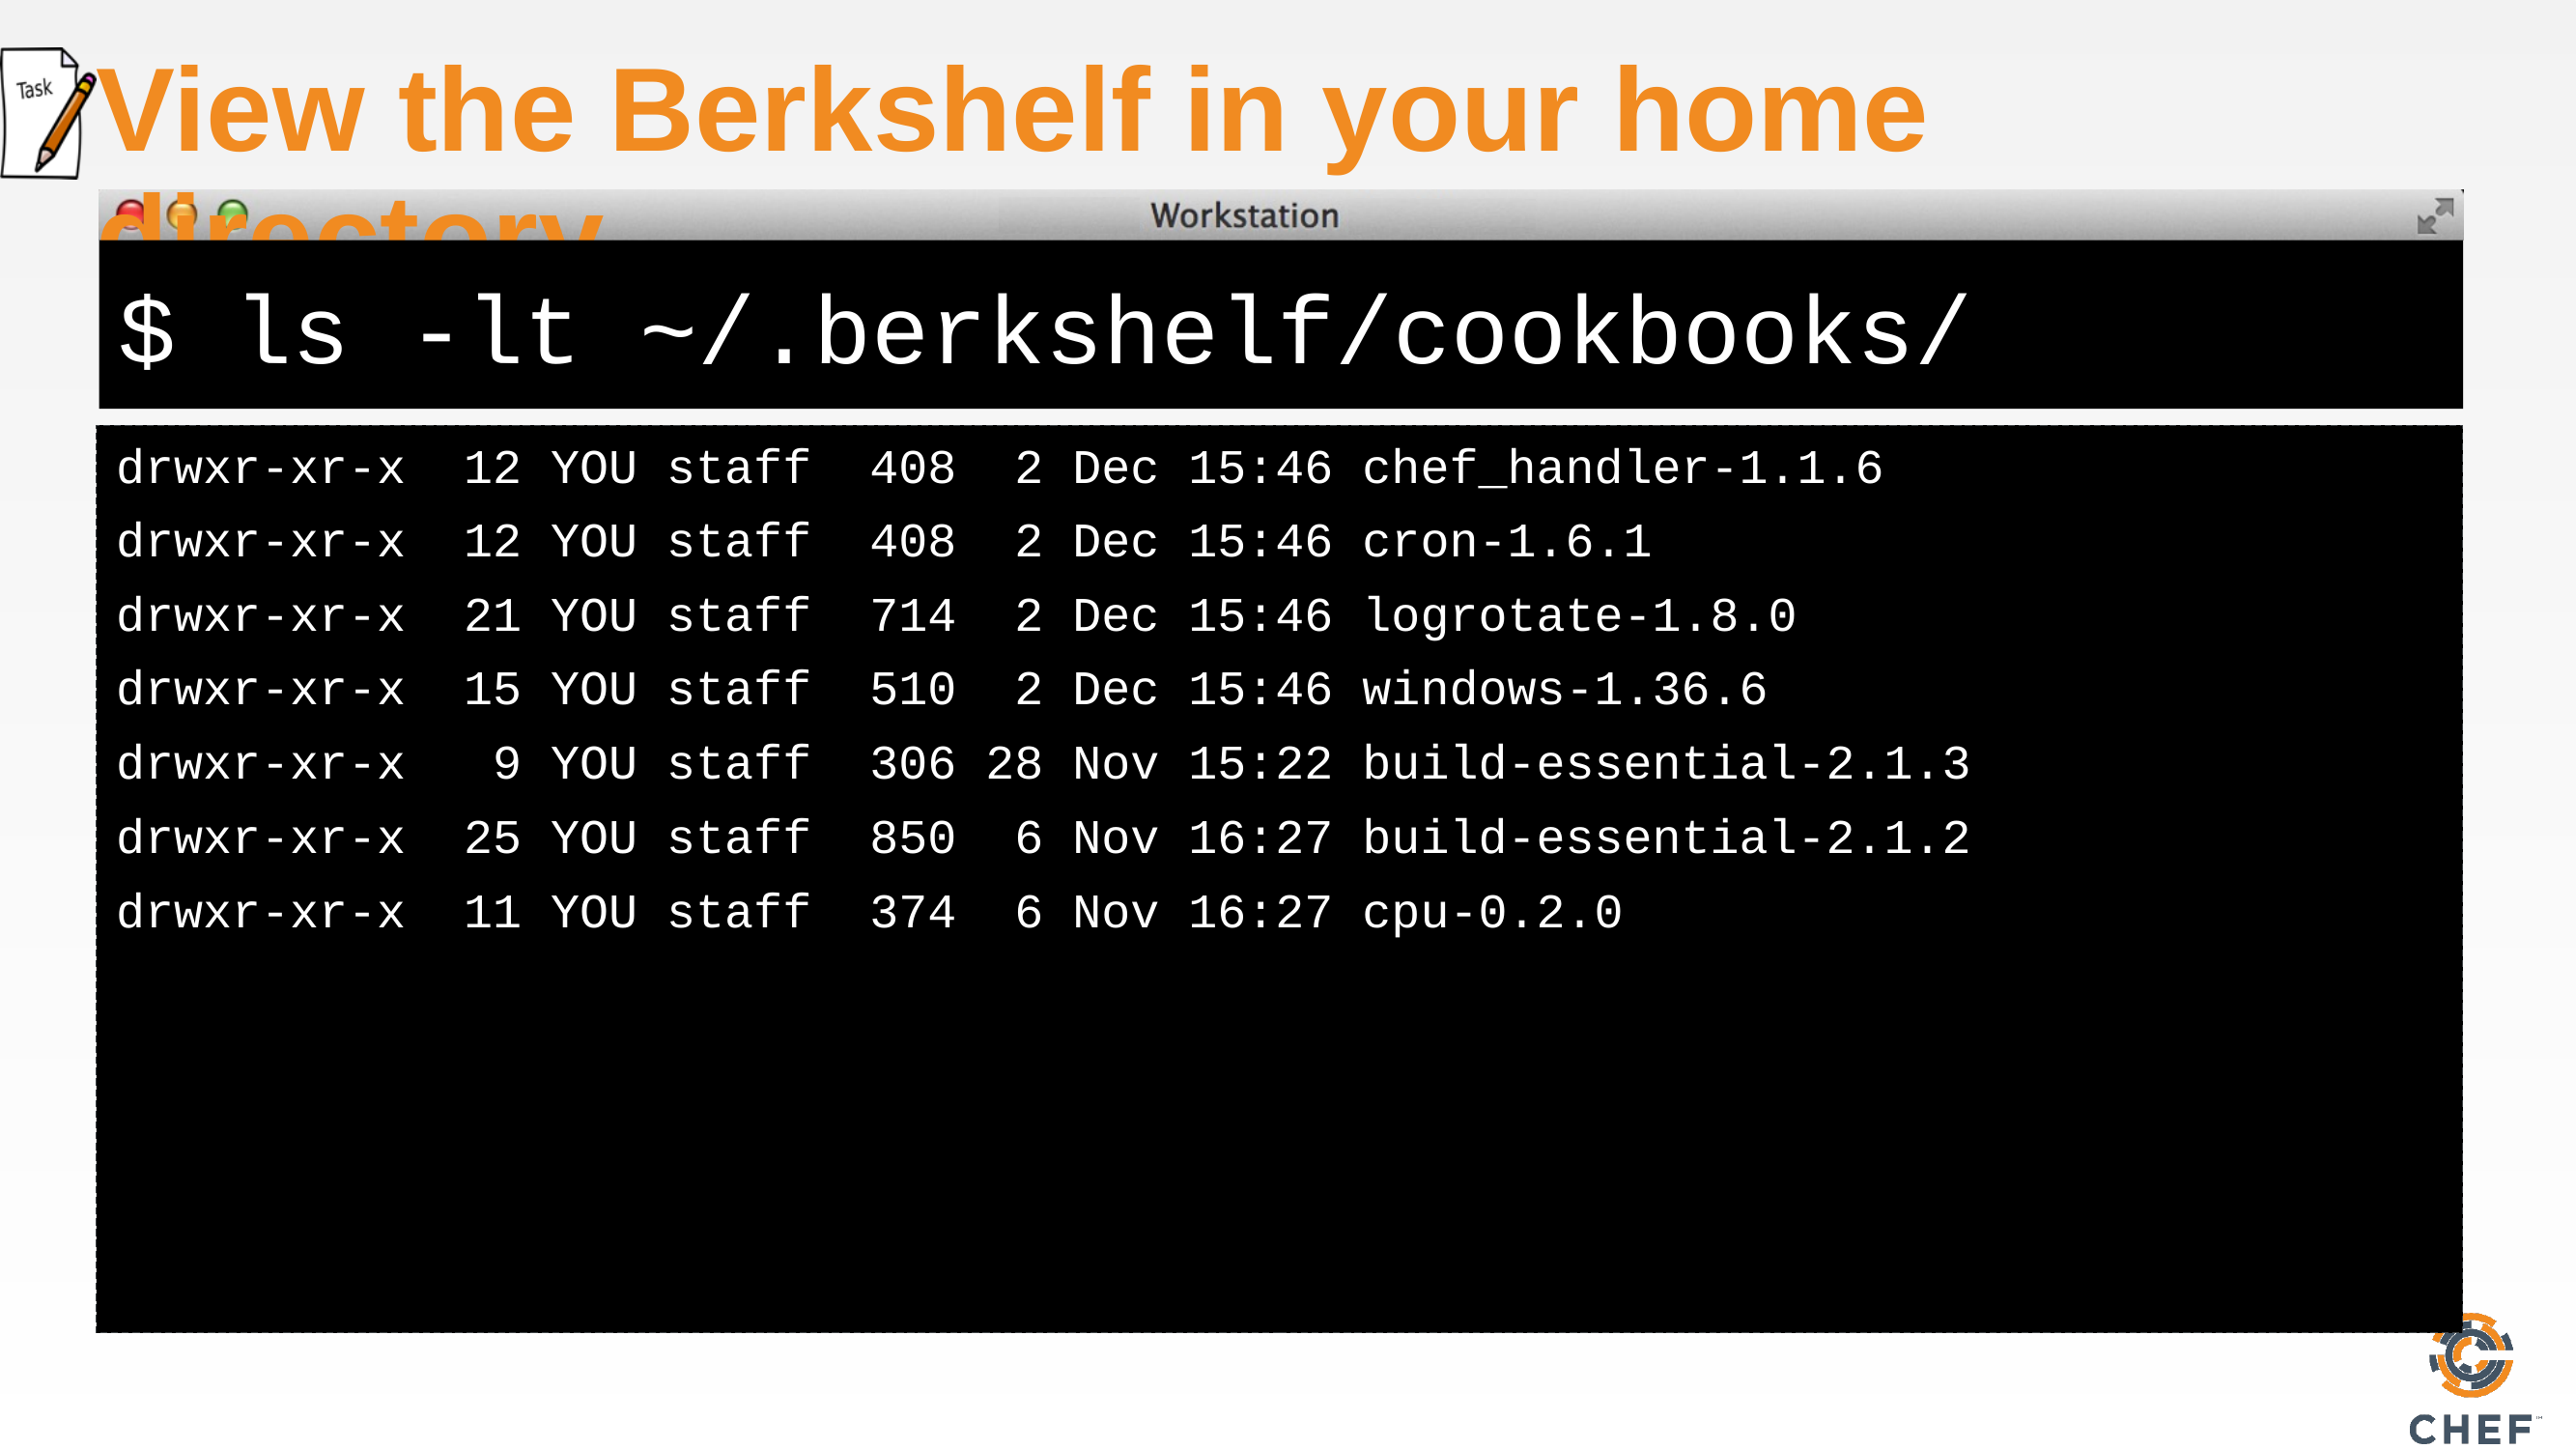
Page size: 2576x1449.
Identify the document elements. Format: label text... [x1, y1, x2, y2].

list $ ls -lt ~/.berkshelf/cookbooks/ [99, 240, 2464, 410]
picture [0, 47, 97, 180]
picture [2399, 1295, 2550, 1449]
picture [99, 189, 2464, 240]
title View the Berkshelf in your home directory [96, 48, 2463, 180]
list drwxr-xr-x 12 YOU staff 408 2 Dec 15:46 chef_handler-1.1.6 drwxr-xr-x 12 YOU staff 408 2 Dec 15:46 cron-1.6.1 drwxr-xr-x 21 YOU staff 714 2 Dec 15:46 logrotate-1.8.0 drwxr-xr-x 15 YOU staff 510 2 Dec 15:46 windows-1.36.6 drwxr-xr-x 9 YOU staff 306 28 Nov 15:22 build-essential-2.1.3 drwxr-xr-x 25 YOU staff 850 6 Nov 16:27 build-essential-2.1.2 drwxr-xr-x 11 YOU staff 374 6 Nov 16:27 cpu-0.2.0 [96, 425, 2463, 1333]
